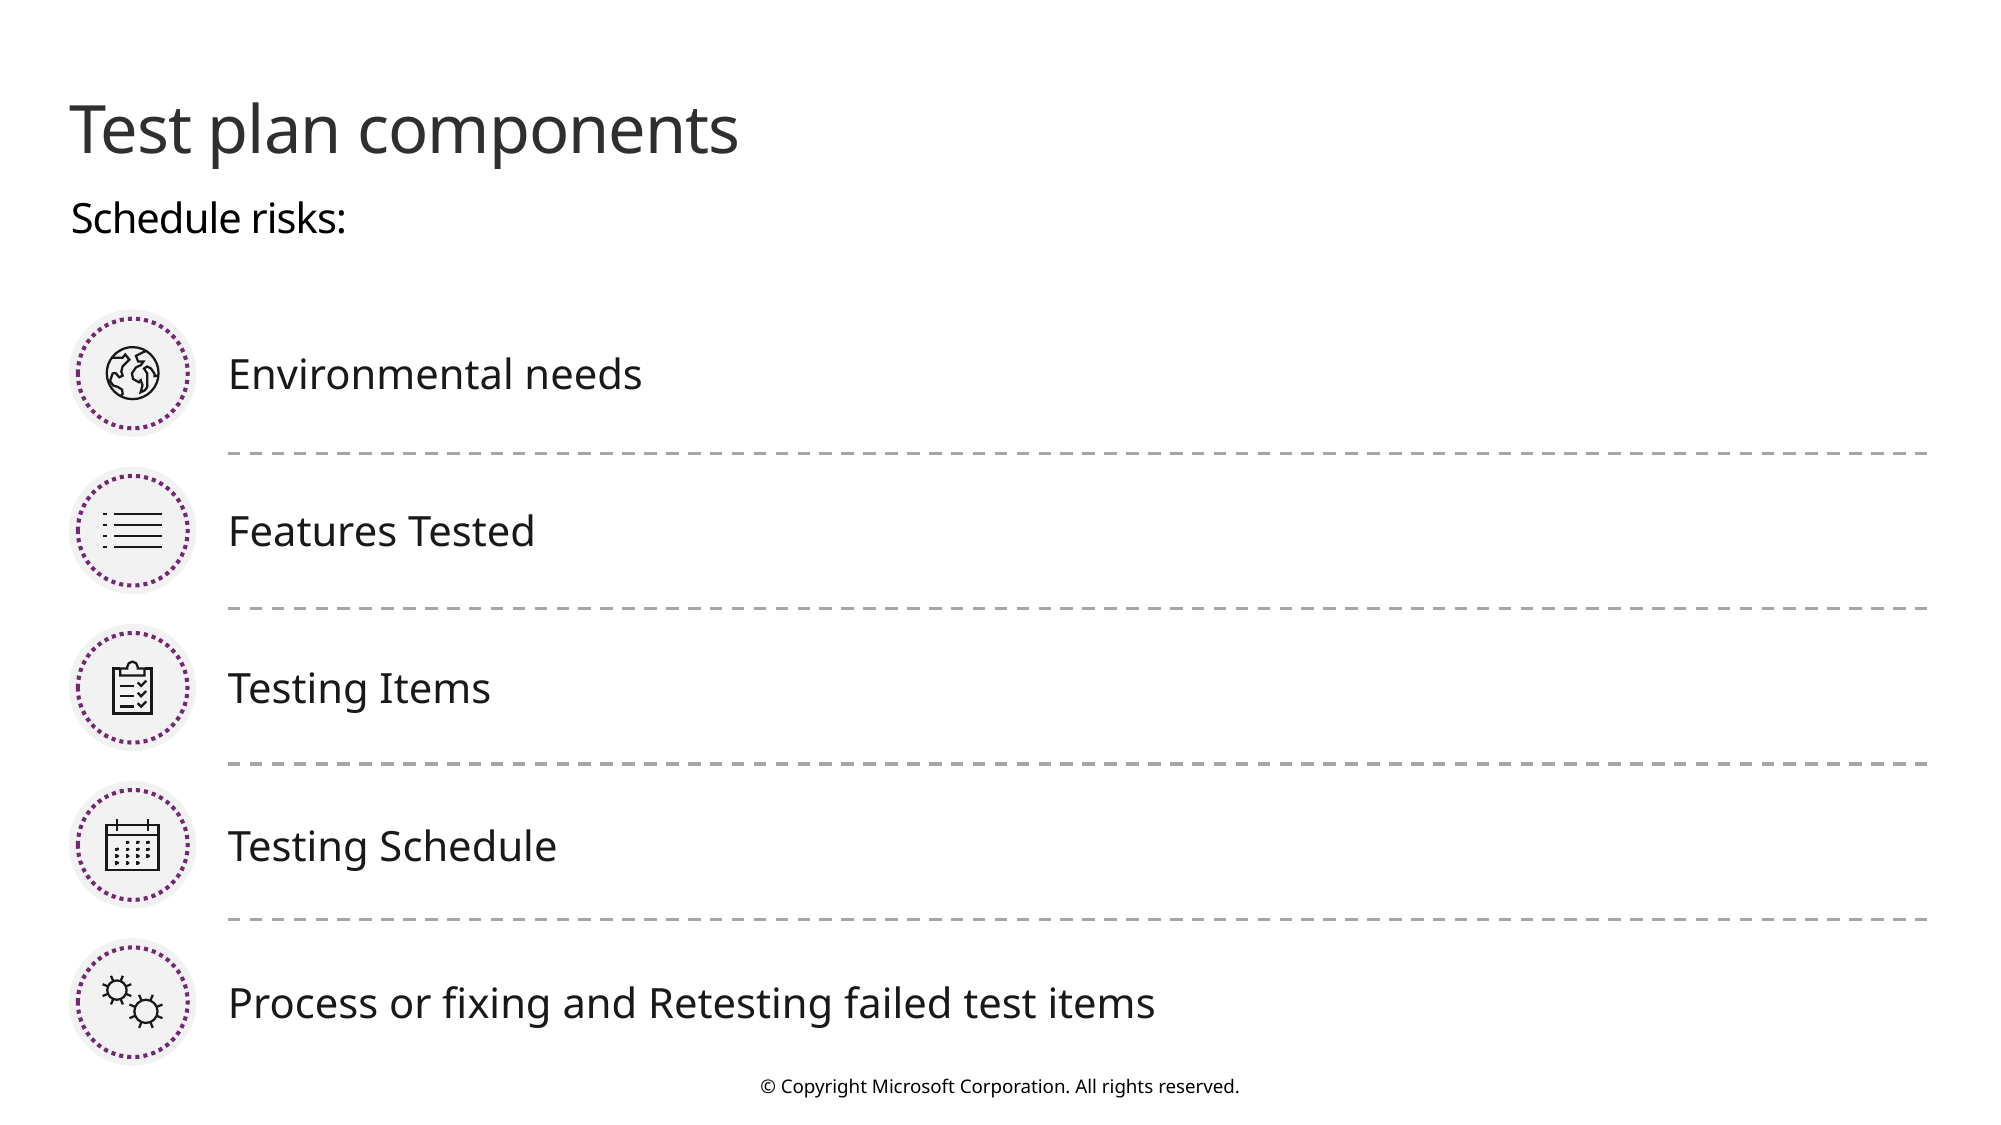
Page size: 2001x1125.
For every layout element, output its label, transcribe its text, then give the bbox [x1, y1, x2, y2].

title Test plan components [68, 72, 1930, 184]
picture [68, 309, 197, 437]
picture [68, 937, 197, 1066]
list Testing Items [227, 633, 1932, 742]
list Environmental needs [227, 319, 1932, 427]
list Schedule risks: [70, 191, 1932, 243]
picture [68, 780, 197, 909]
picture [68, 623, 197, 752]
picture [68, 466, 197, 595]
list Process or fixing and Retesting failed test items [227, 947, 1932, 1056]
list Features Tested [227, 476, 1932, 585]
list Testing Schedule [227, 790, 1932, 899]
